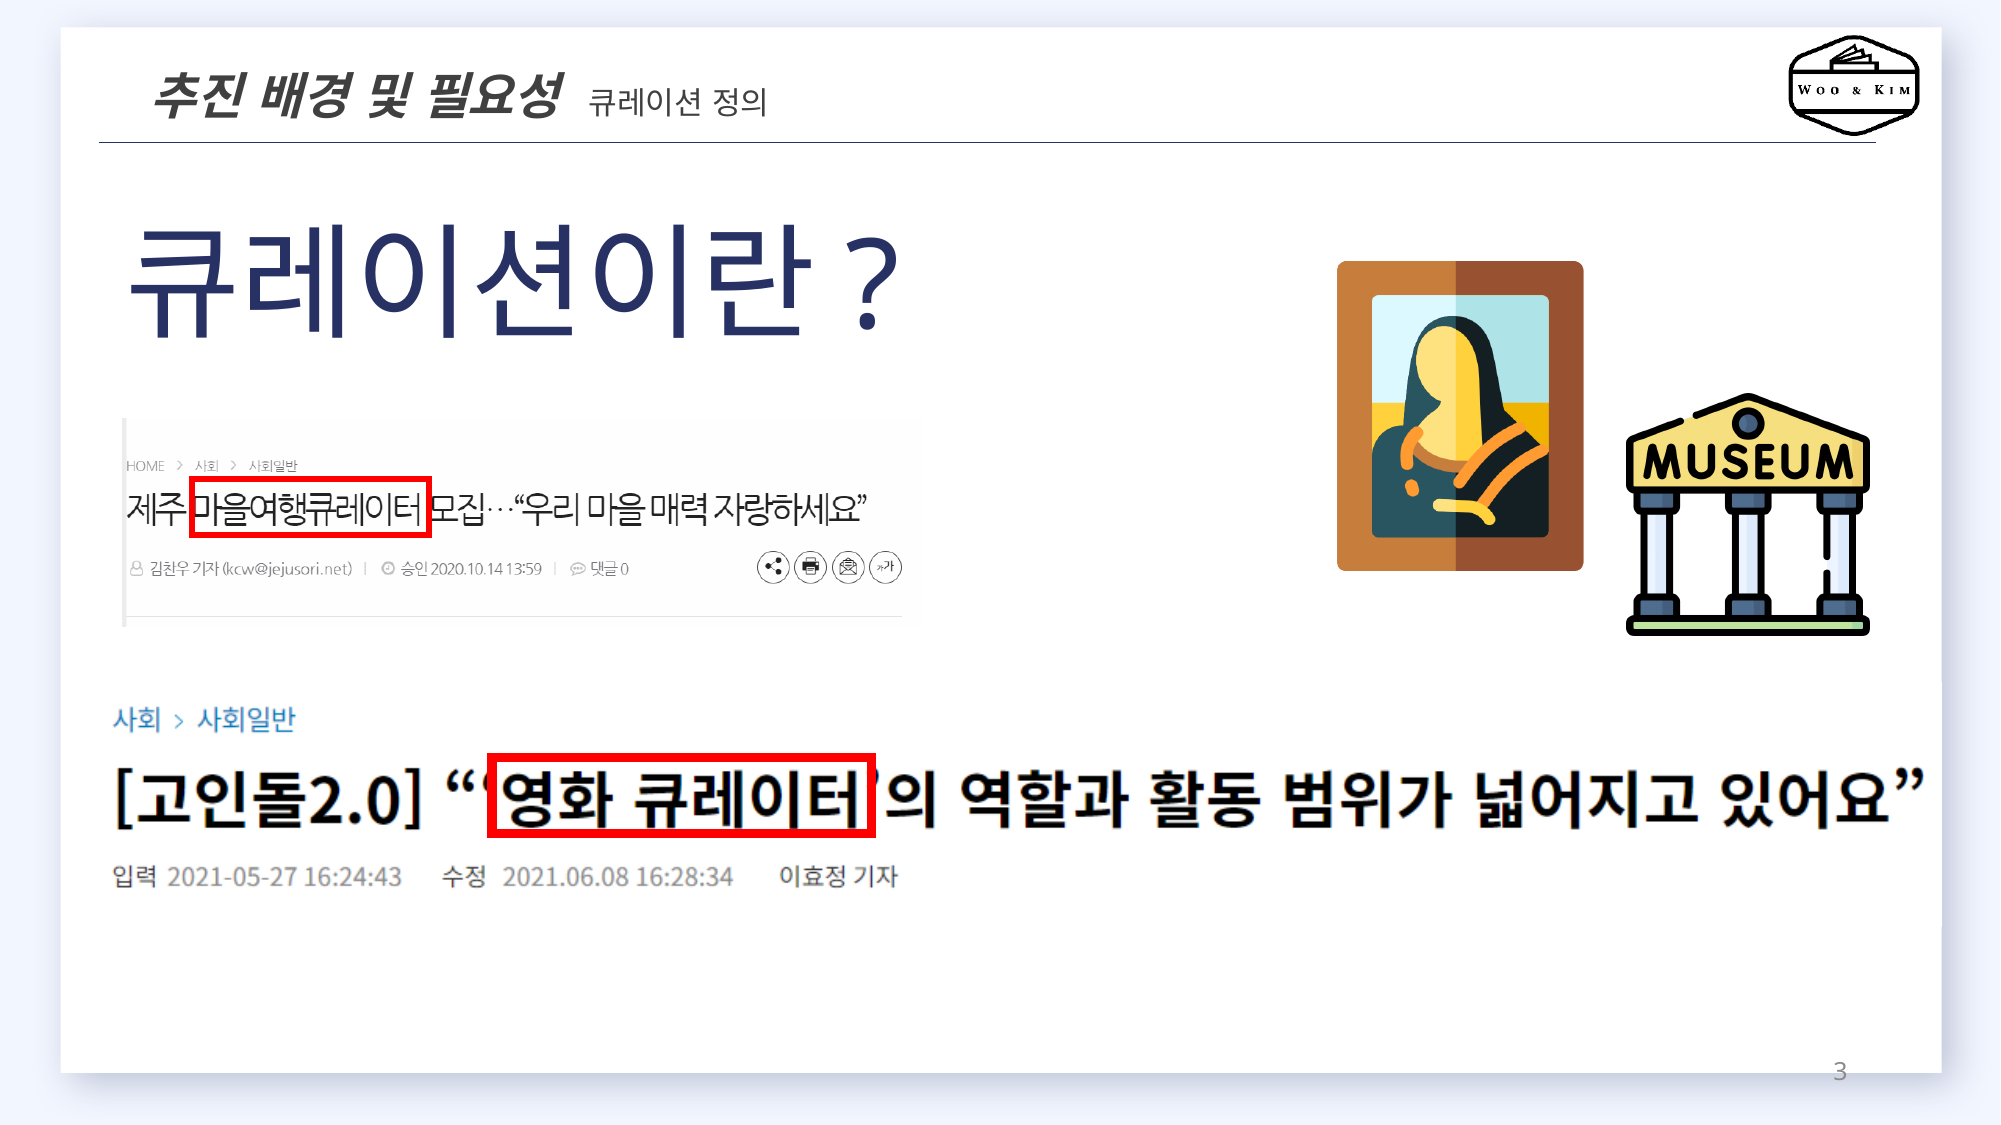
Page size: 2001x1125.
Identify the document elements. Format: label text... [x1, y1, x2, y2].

picture [1305, 261, 1615, 571]
text_box 큐레이션이란? [110, 195, 955, 361]
picture [1757, 31, 1950, 139]
picture [1626, 393, 1870, 636]
slide_number 3 [1412, 1042, 1863, 1103]
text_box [122, 419, 923, 627]
picture [94, 682, 1942, 927]
text_box 추진 배경 및 필요성 큐레이션 정의 [59, 26, 1943, 1074]
